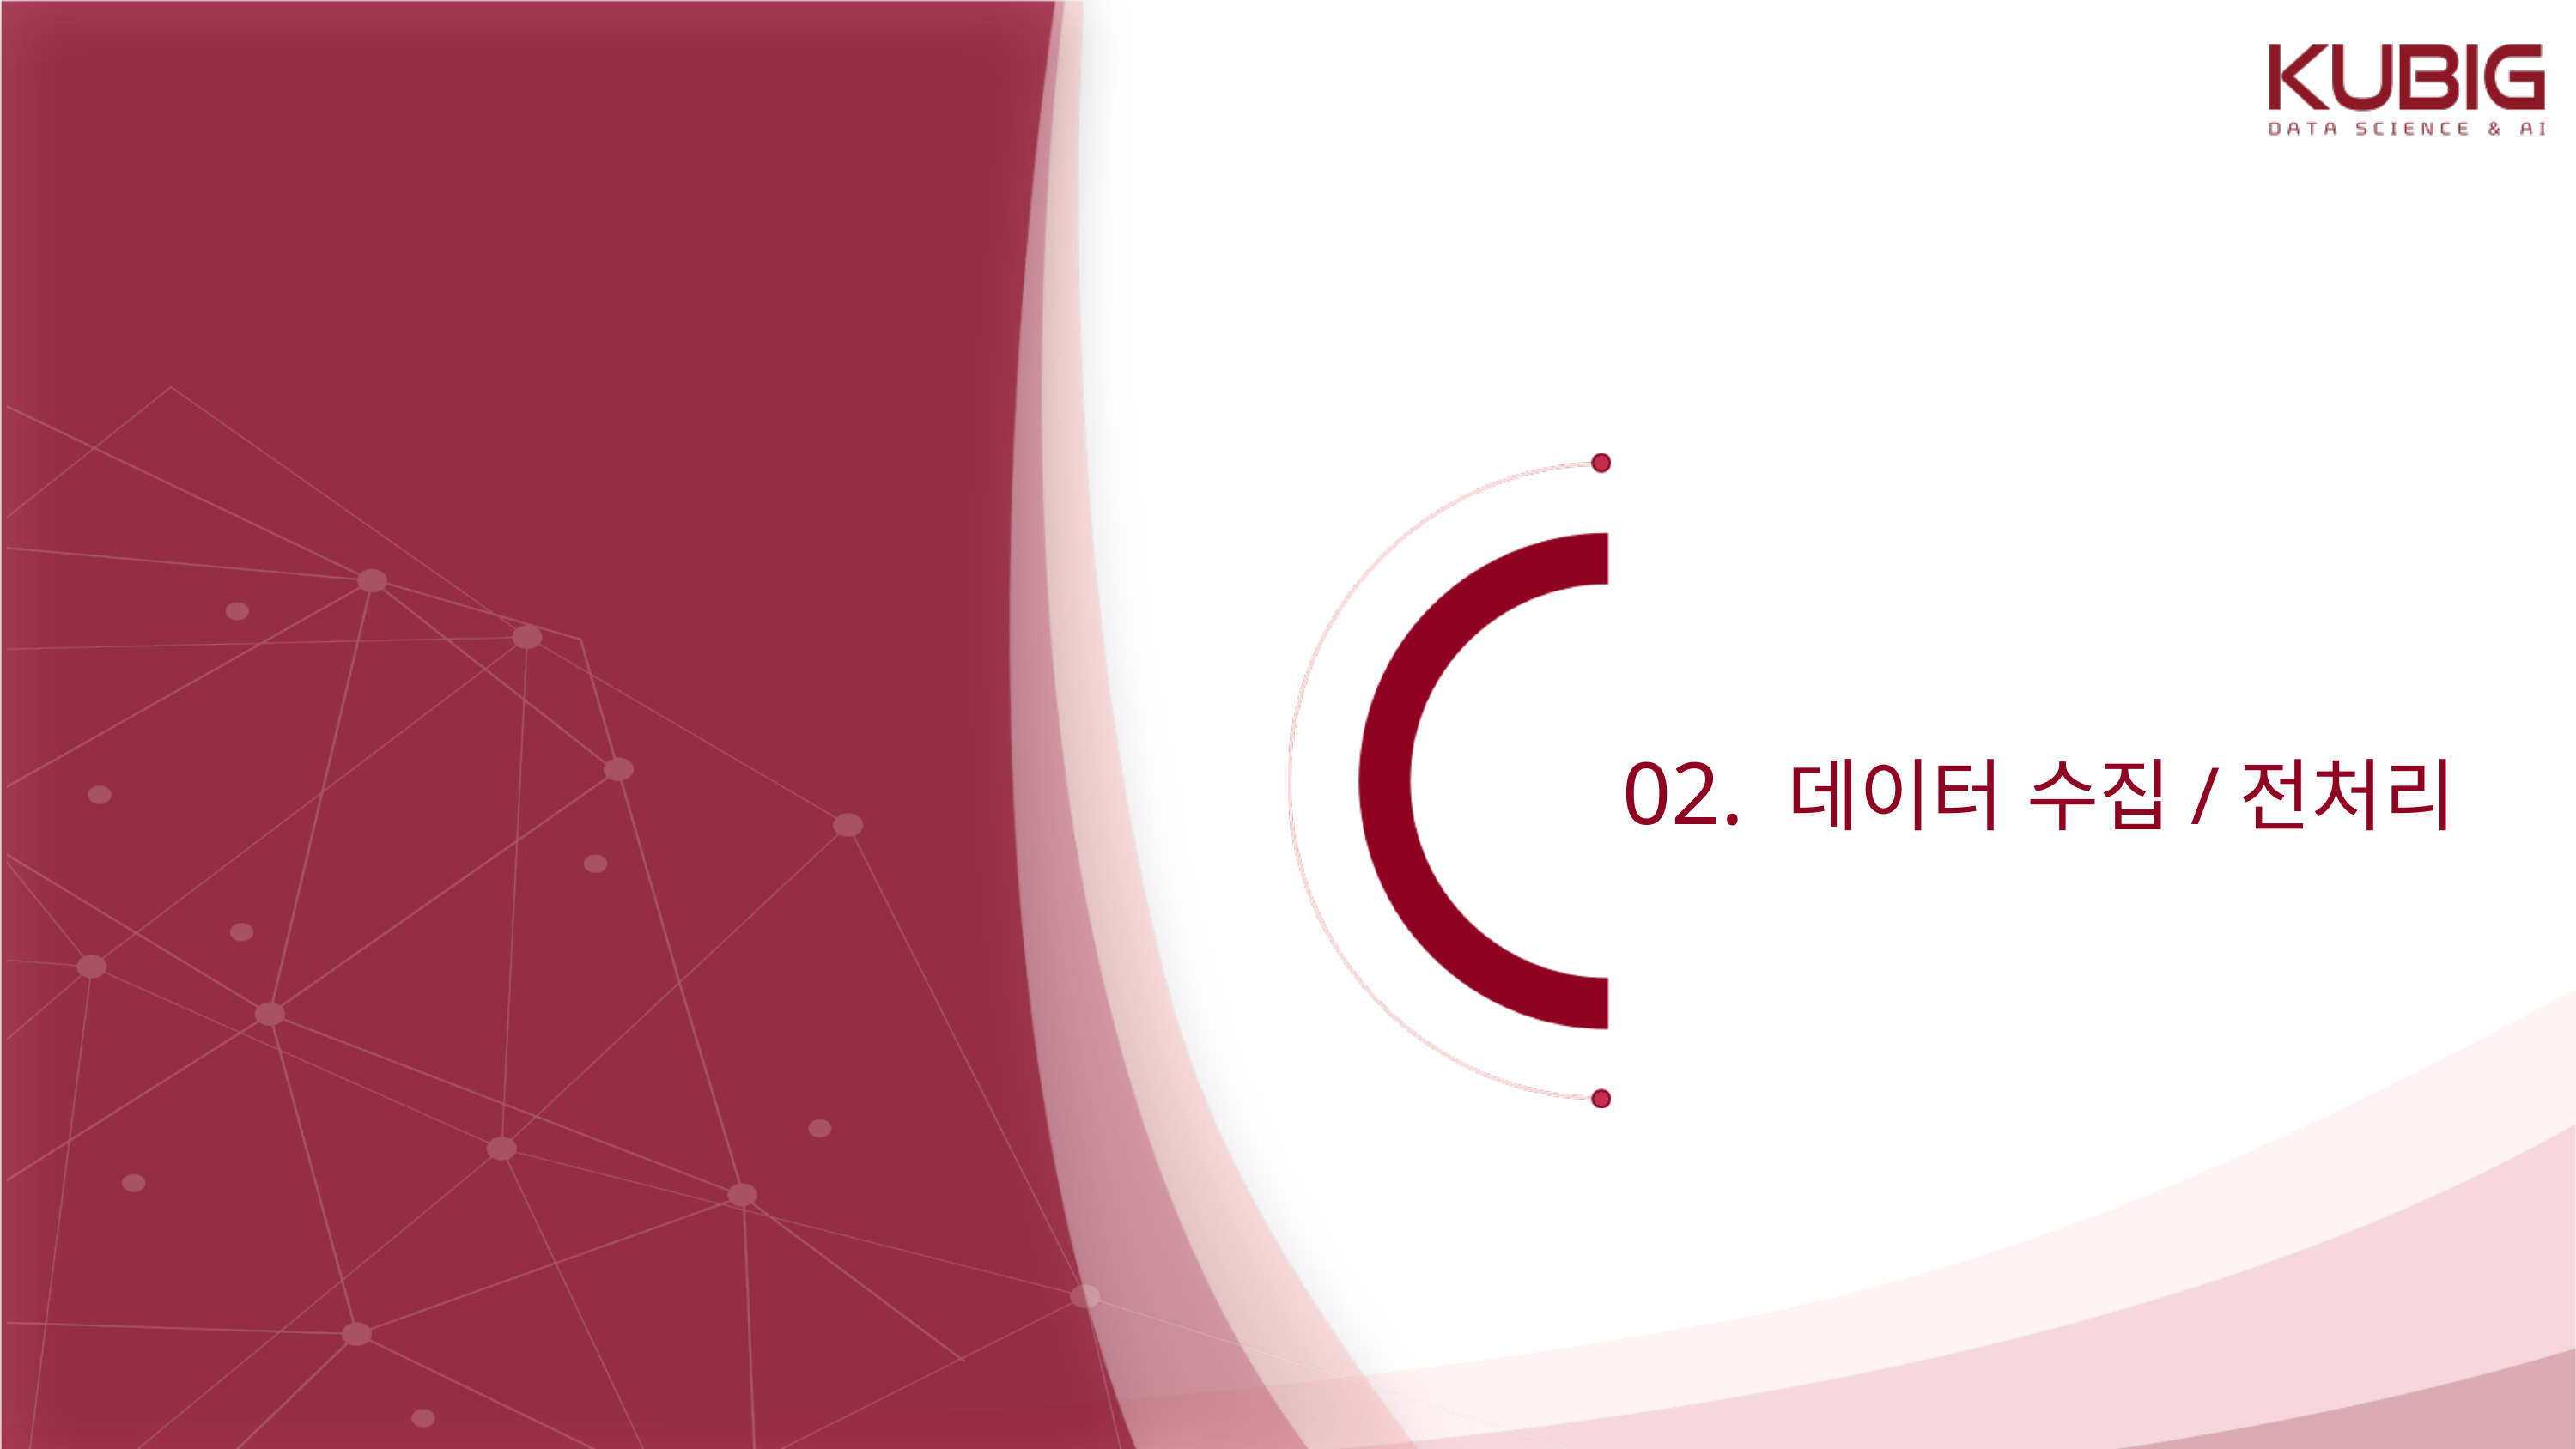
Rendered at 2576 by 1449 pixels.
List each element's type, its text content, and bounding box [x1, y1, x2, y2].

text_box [7, 386, 1571, 1449]
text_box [0, 0, 2151, 1449]
text_box 02. 데이터 수집/전처리 [2157, 731, 2548, 848]
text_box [2267, 42, 2549, 137]
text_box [1287, 452, 1611, 1108]
picture [2151, 989, 2576, 1449]
